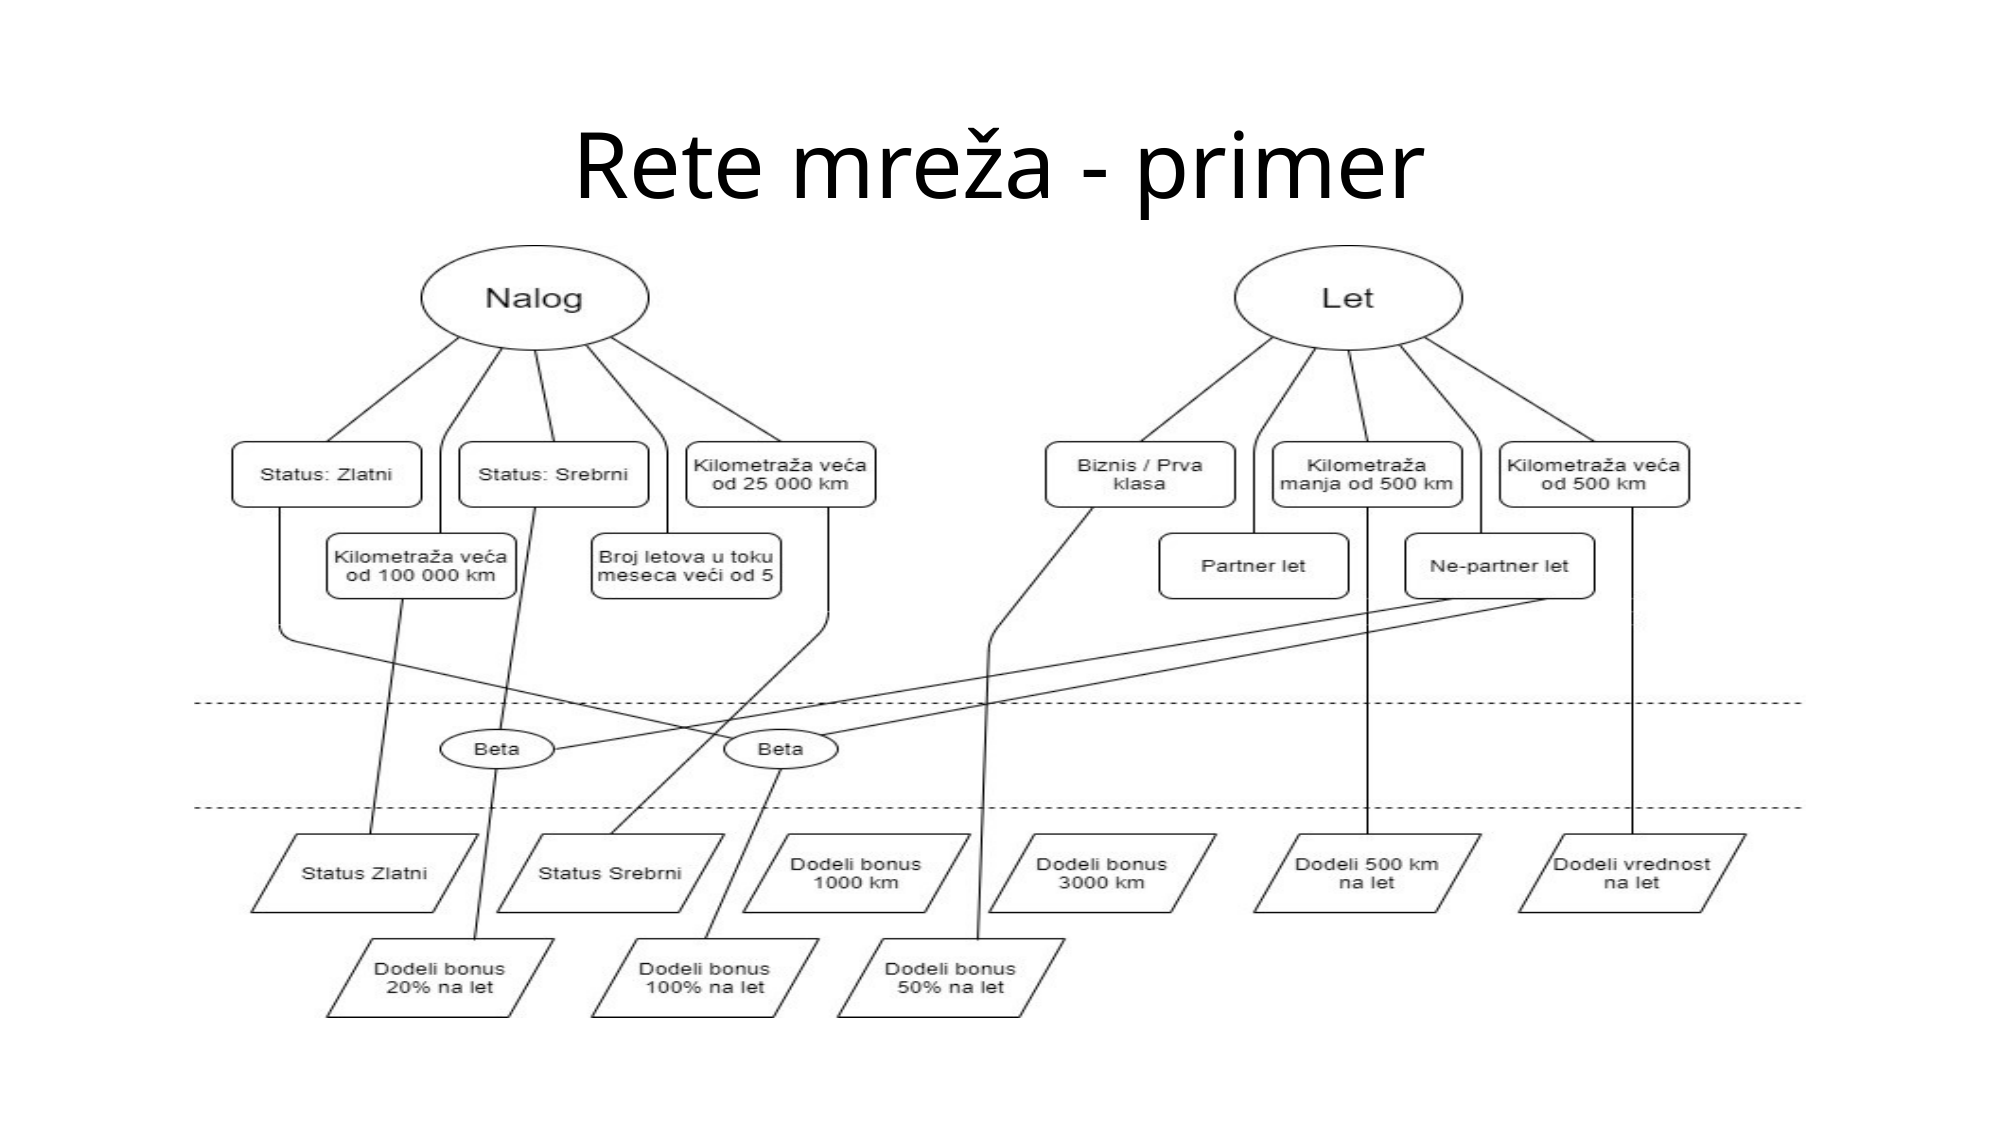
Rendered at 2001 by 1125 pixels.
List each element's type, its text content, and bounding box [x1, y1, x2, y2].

title Rete mreža - primer [137, 59, 1863, 278]
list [194, 245, 1806, 1018]
